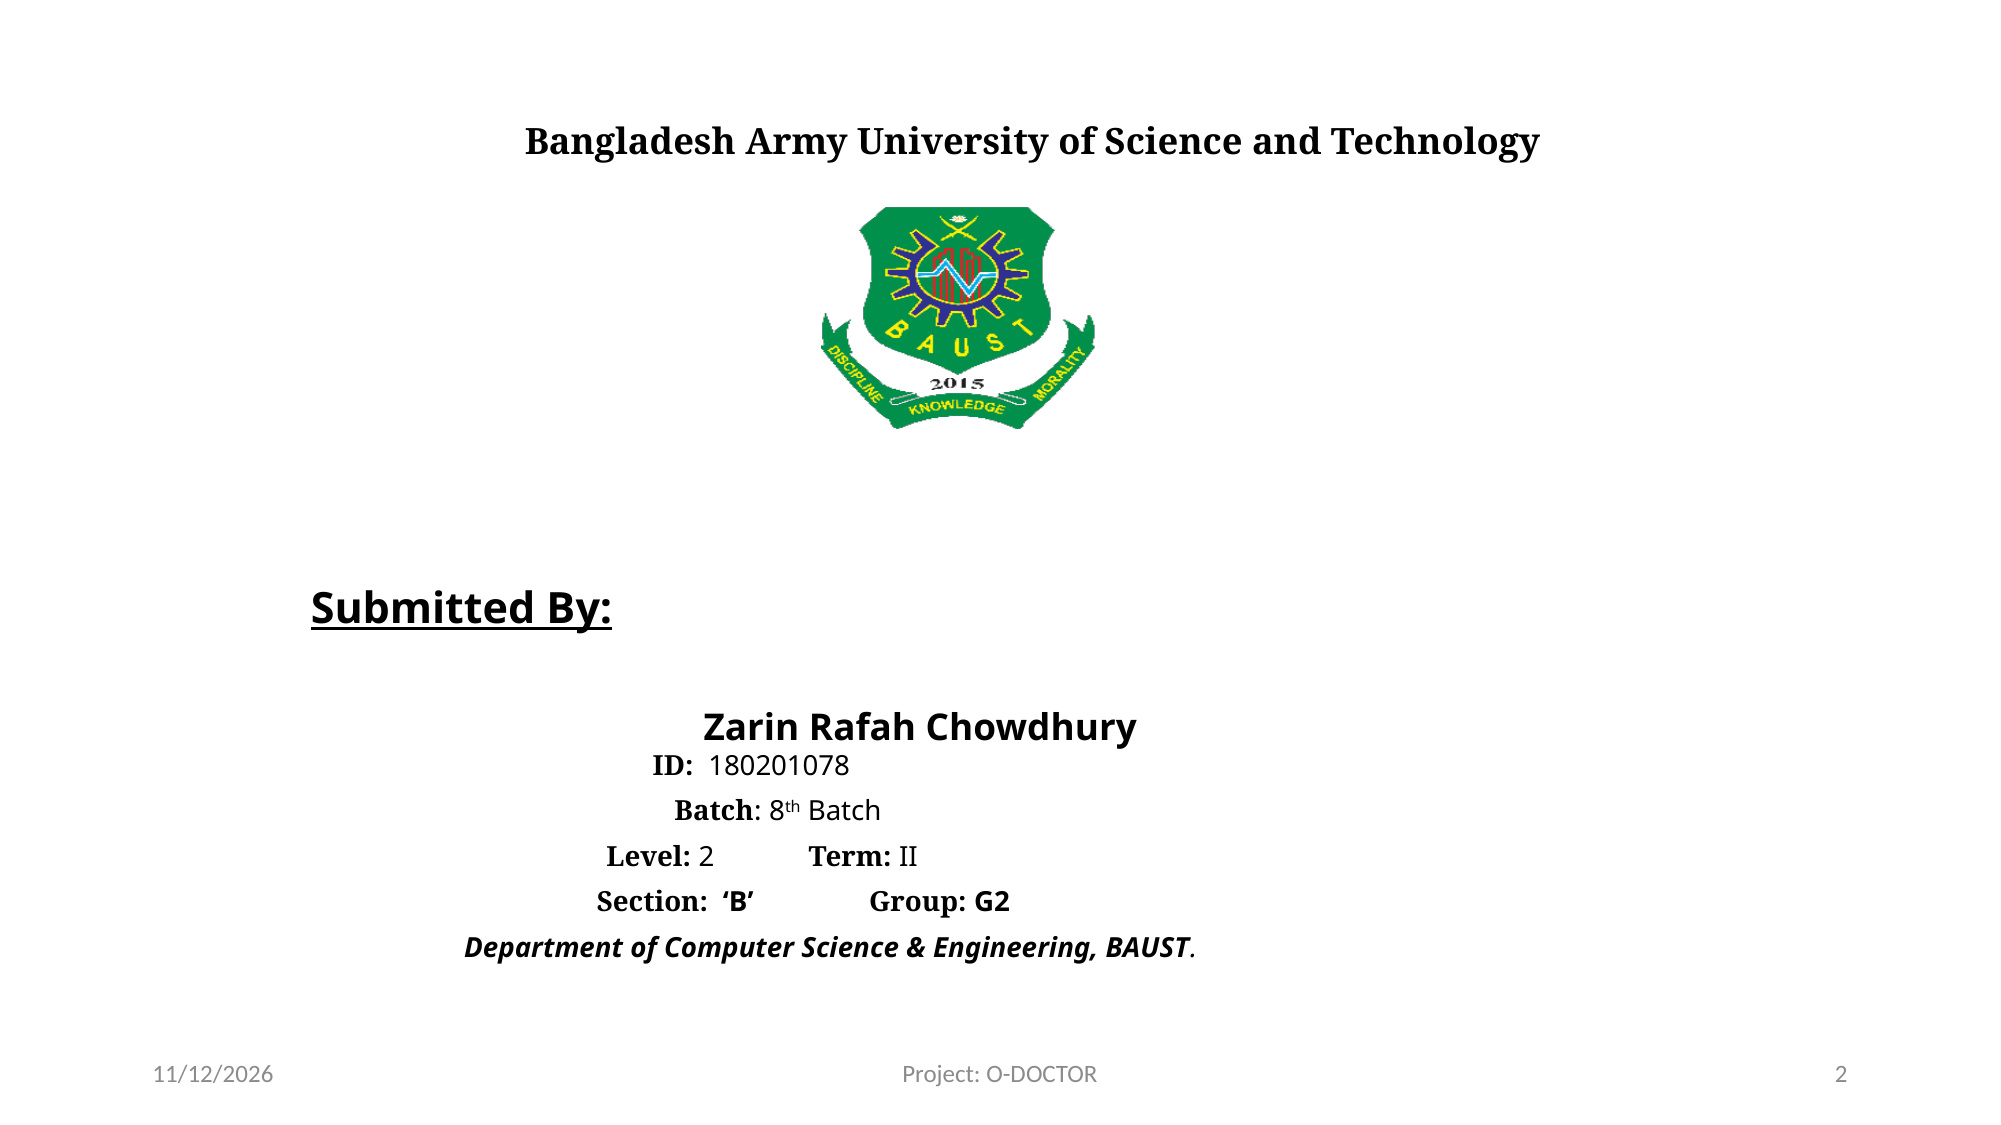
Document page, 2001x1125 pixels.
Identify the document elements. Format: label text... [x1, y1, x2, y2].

slide_number 2 [1412, 1042, 1863, 1103]
footer Project: O-DOCTOR [662, 1042, 1338, 1103]
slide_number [137, 1042, 588, 1103]
list Submitted By: Zarin Rafah Chowdhury ID: 180201078 Batch: 8th Batch Level: 2 Term: II Section: ‘B’ Group: G2 Department of Computer Science & Engineering, BAUST. [137, 516, 1780, 972]
title Bangladesh Army University of Science and Technology [180, 115, 1886, 206]
picture [820, 205, 1096, 430]
